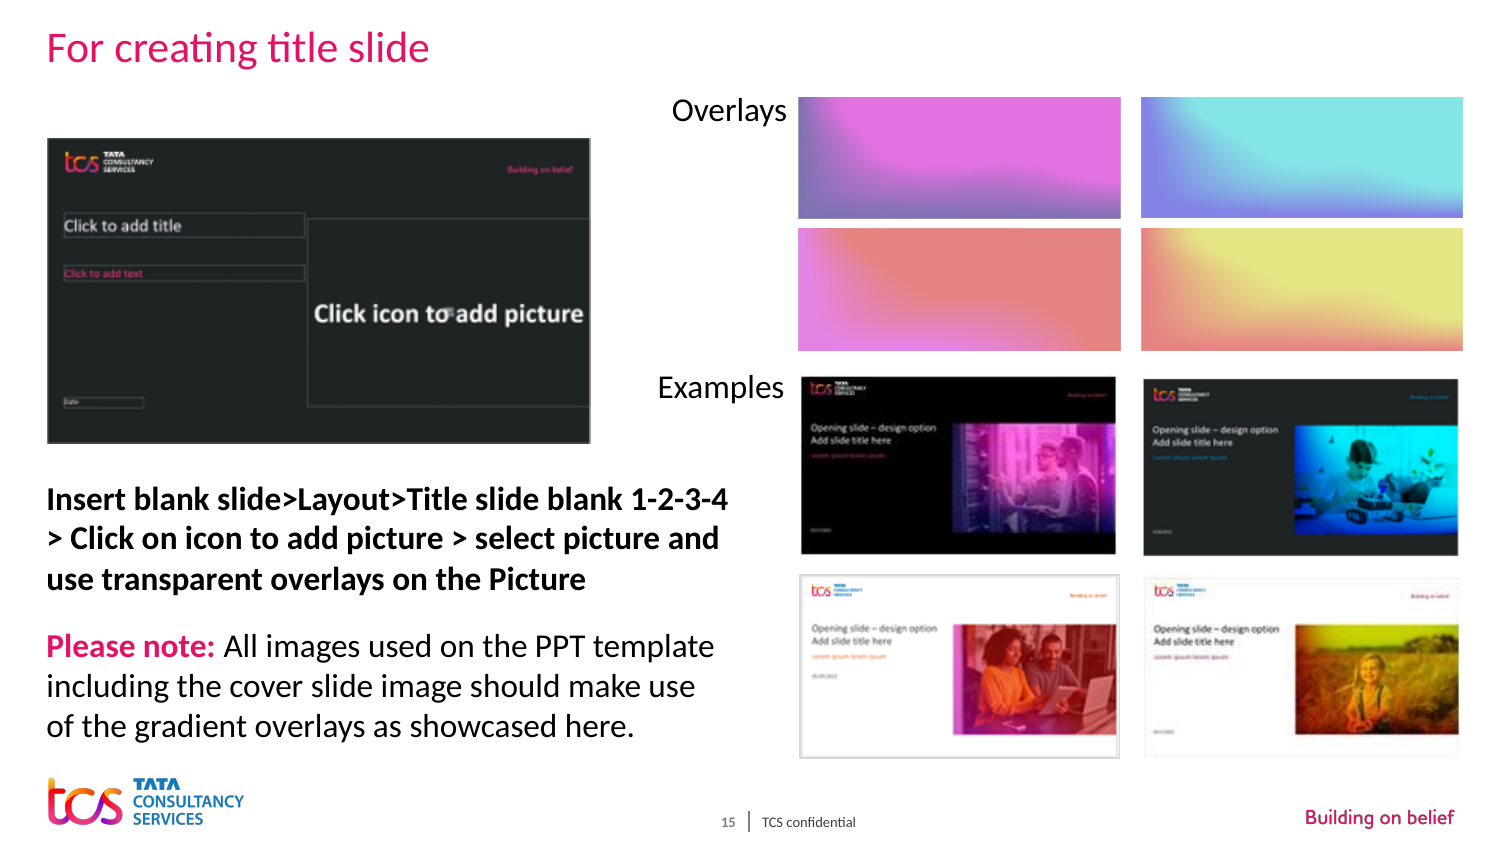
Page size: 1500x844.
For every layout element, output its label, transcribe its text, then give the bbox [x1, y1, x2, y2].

picture [47, 138, 592, 445]
text_box Examples [642, 358, 802, 413]
picture [1306, 809, 1455, 829]
text_box Please note: All images used on the PPT template including the cover slide image should make use of the gradient overlays as showcased here. [45, 622, 722, 744]
picture [798, 228, 1121, 351]
footer TCS confidential [751, 810, 1060, 832]
picture [798, 96, 1121, 219]
picture [1142, 575, 1462, 758]
picture [48, 777, 245, 826]
picture [800, 575, 1120, 758]
title For creating title slide [31, 17, 1326, 109]
picture [1140, 228, 1464, 351]
text_box Insert blank slide>Layout>Title slide blank 1-2-3-4 > Click on icon to add picture > select picture and use transparent overlays on the Picture [45, 475, 735, 597]
text_box Overlays [656, 81, 805, 136]
picture [1142, 376, 1462, 558]
picture [1140, 96, 1464, 219]
picture [800, 373, 1120, 556]
